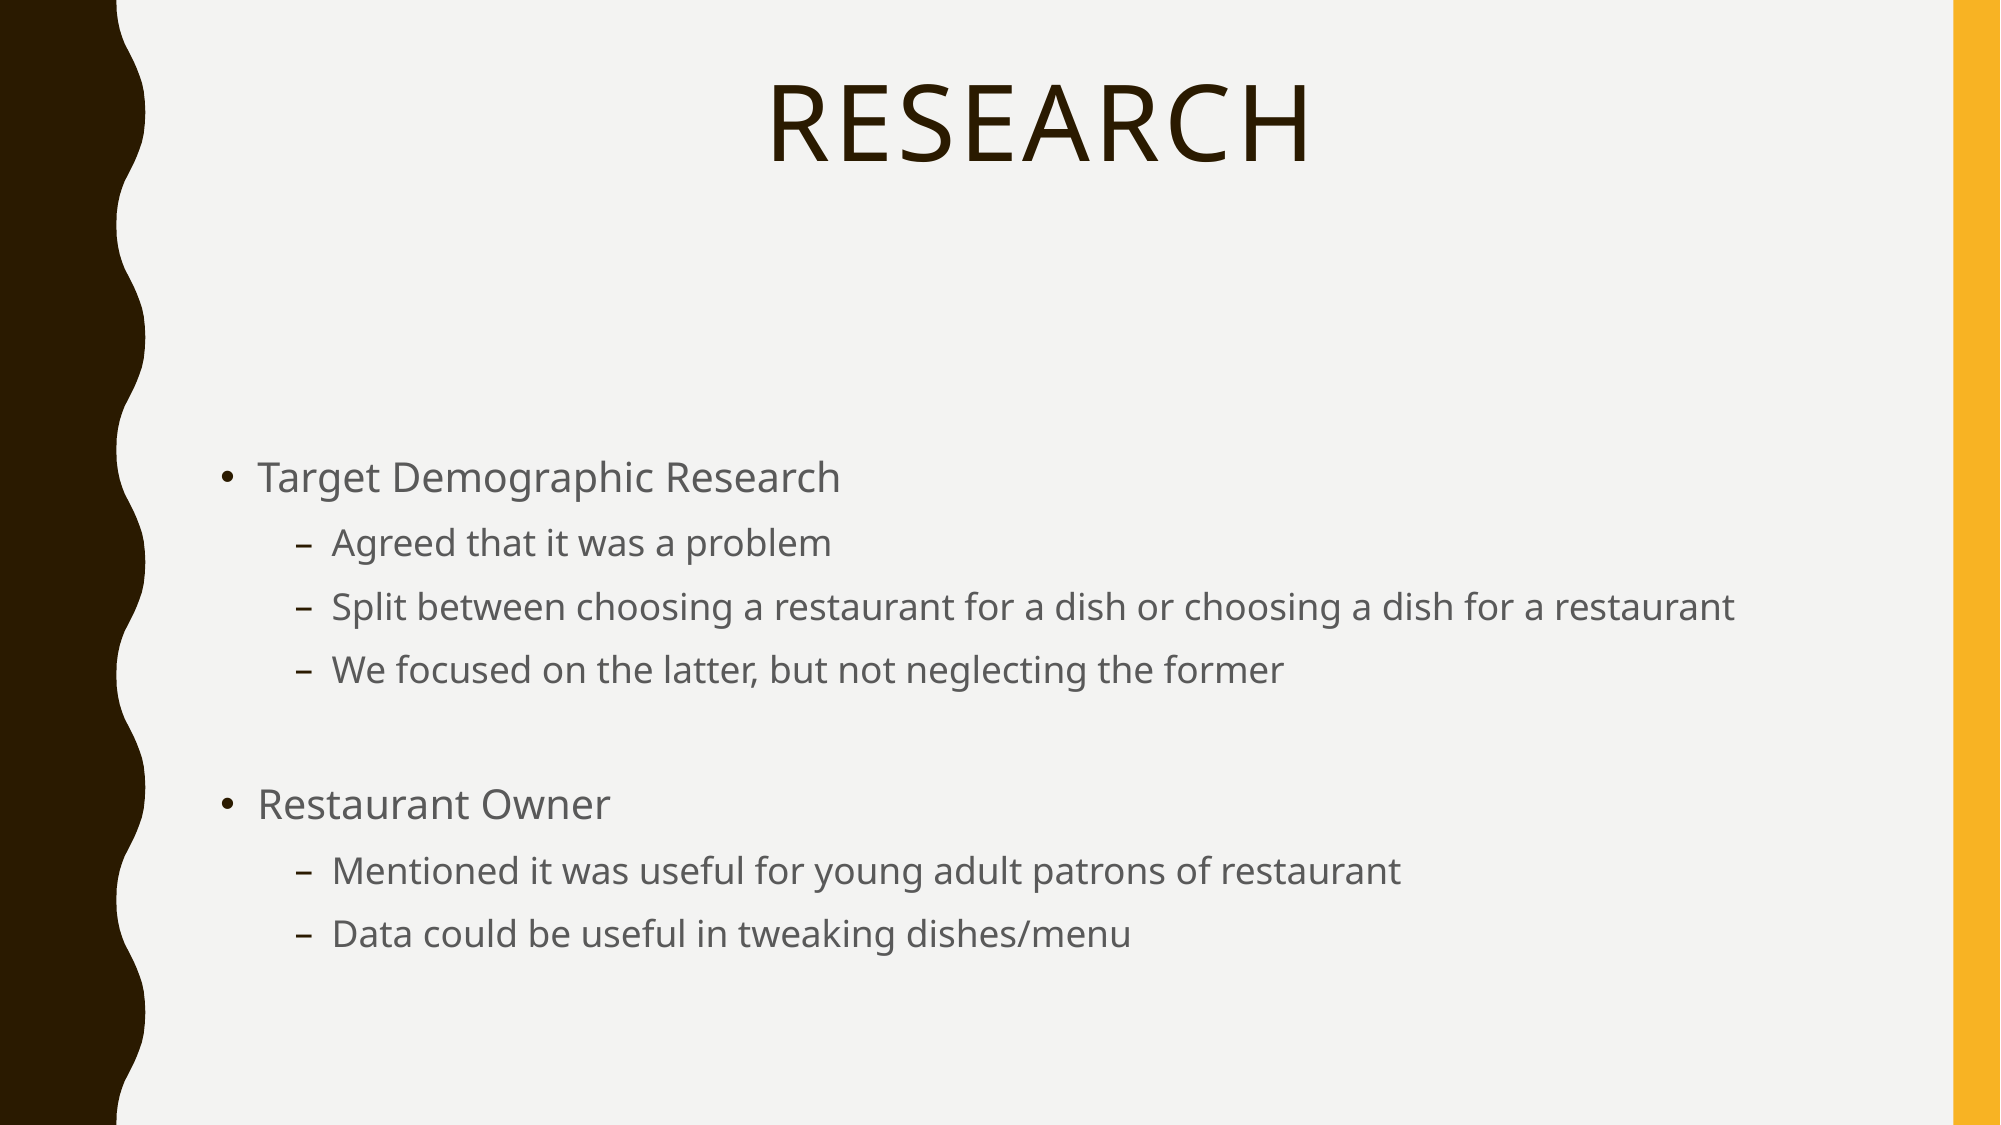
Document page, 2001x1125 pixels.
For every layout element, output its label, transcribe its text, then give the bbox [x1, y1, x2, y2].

title Research [205, 62, 1875, 308]
list Target Demographic Research Agreed that it was a problem Split between choosing a restaurant for a dish or choosing a dish for a restaurant We focused on the latter, but not neglecting the former Restaurant Owner Mentioned it was useful for young adult patrons of restaurant Data could be useful in tweaking dishes/menu [205, 375, 1875, 965]
